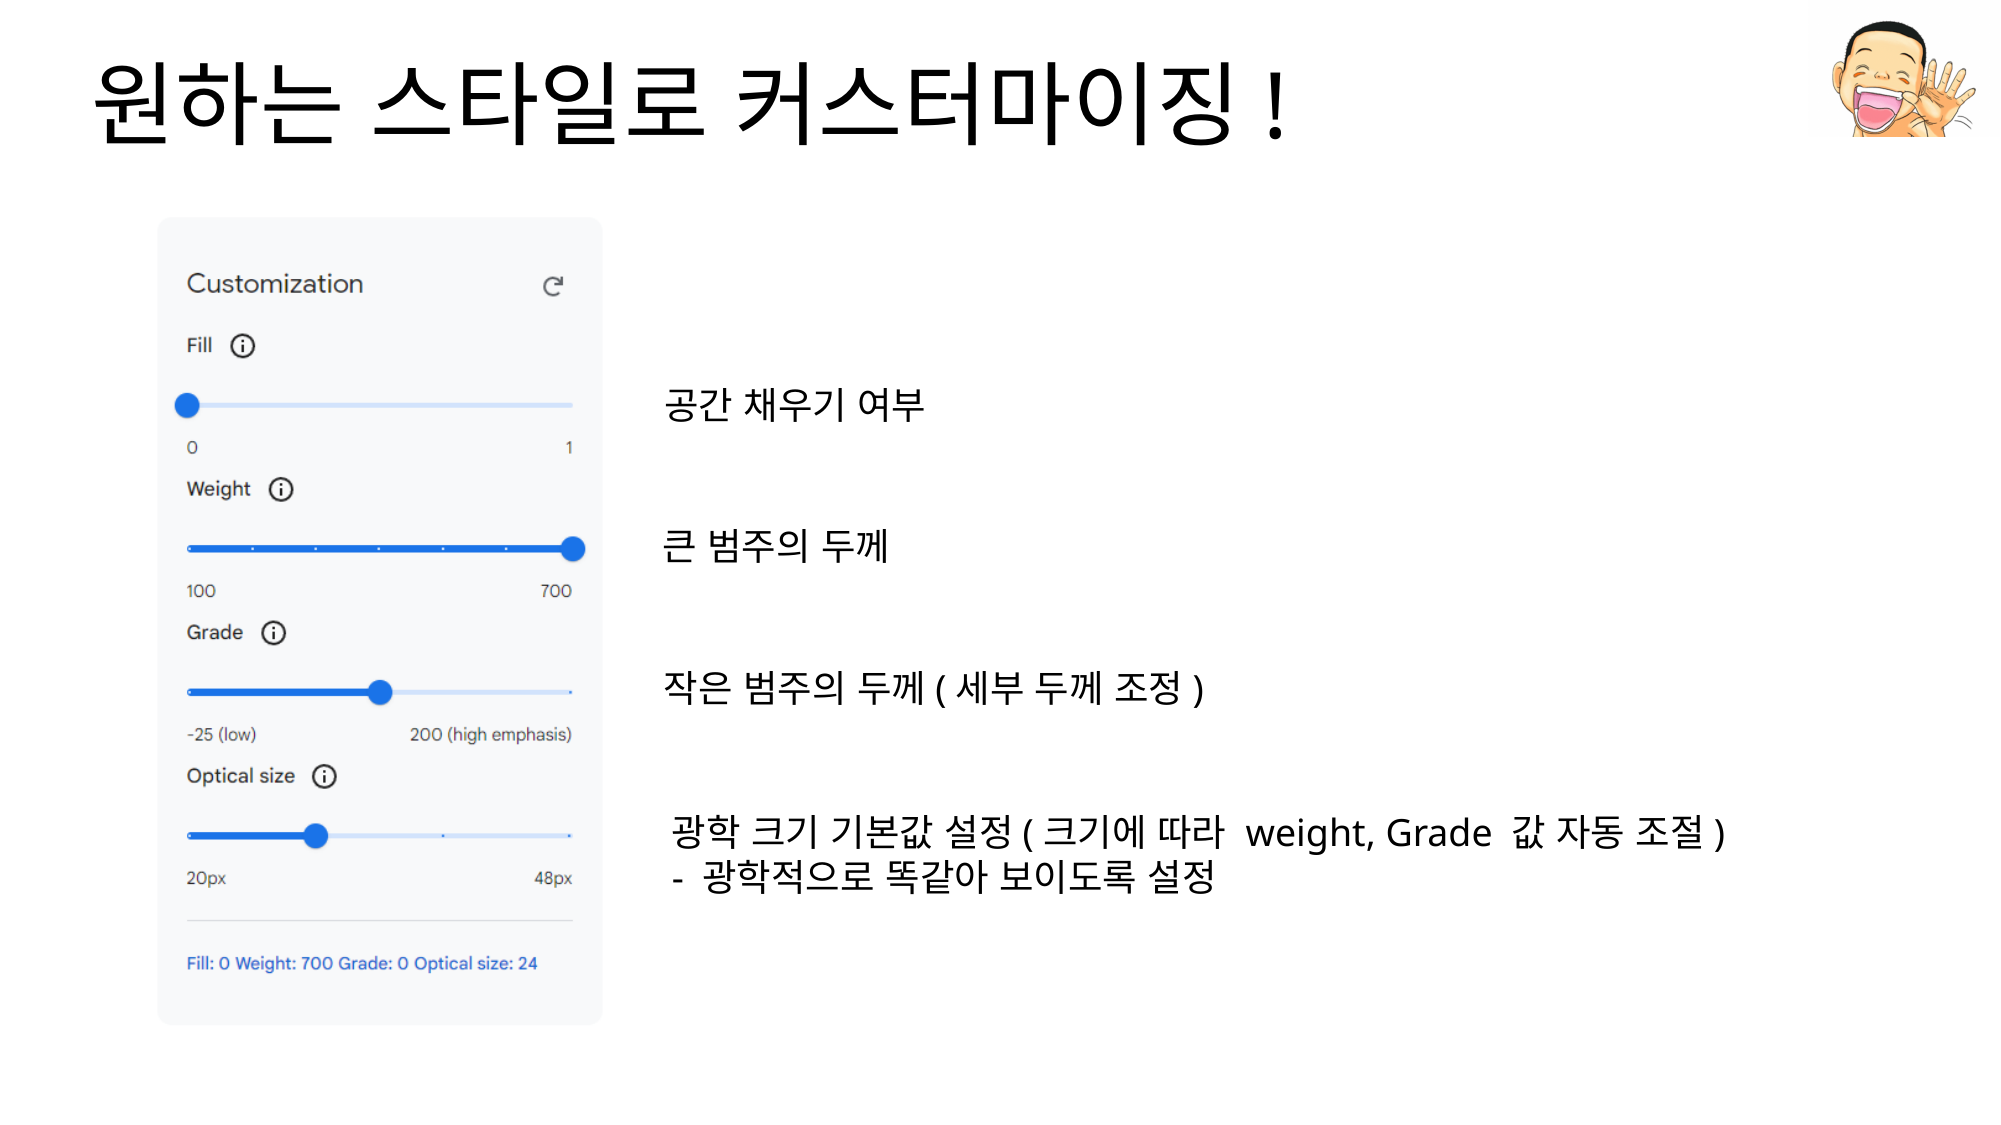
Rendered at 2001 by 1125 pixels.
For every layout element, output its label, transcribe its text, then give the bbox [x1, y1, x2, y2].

title 원하는 스타일로 커스터마이징! [76, 0, 1924, 218]
picture [1924, 0, 2000, 137]
text_box 광학 크기 기본값 설정(크기에 따라 weight, Grade 값 자동 조절) - 광학적으로 똑같아 보이도록 설정 [657, 802, 1741, 907]
text_box 공간 채우기 여부 [649, 374, 942, 435]
text_box 큰 범주의 두께 [647, 515, 906, 576]
text_box 작은 범주의 두께(세부 두께 조정) [649, 657, 1219, 717]
picture [139, 205, 620, 1045]
